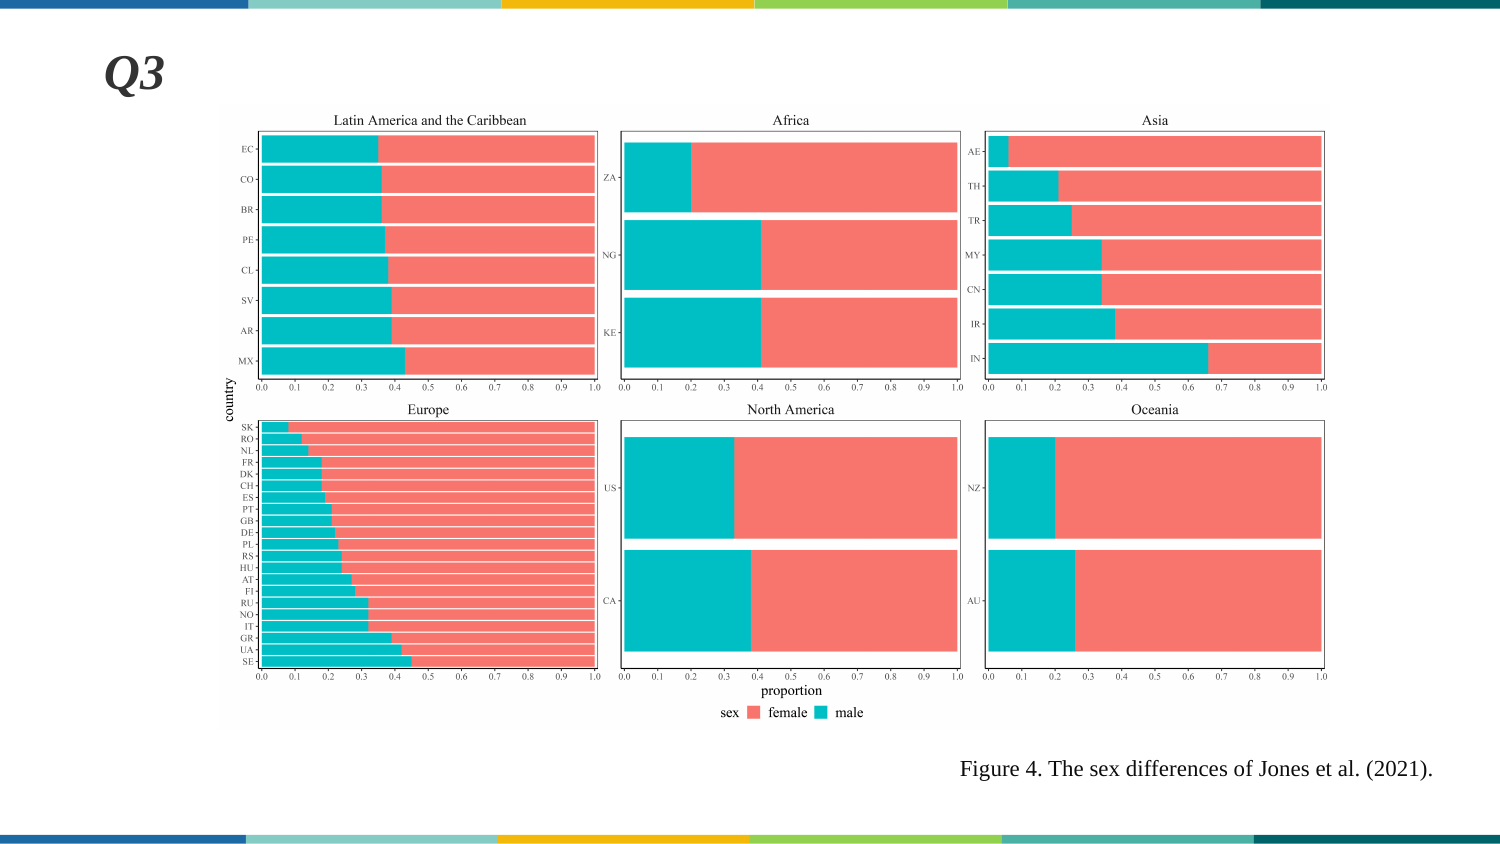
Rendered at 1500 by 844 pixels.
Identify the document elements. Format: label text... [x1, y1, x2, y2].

picture [218, 104, 1330, 730]
text_box Q3 [89, 32, 180, 108]
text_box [0, 834, 1500, 844]
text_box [0, 0, 1500, 10]
text_box Figure 4. The sex differences of Jones et al. (2021). [901, 732, 1500, 789]
